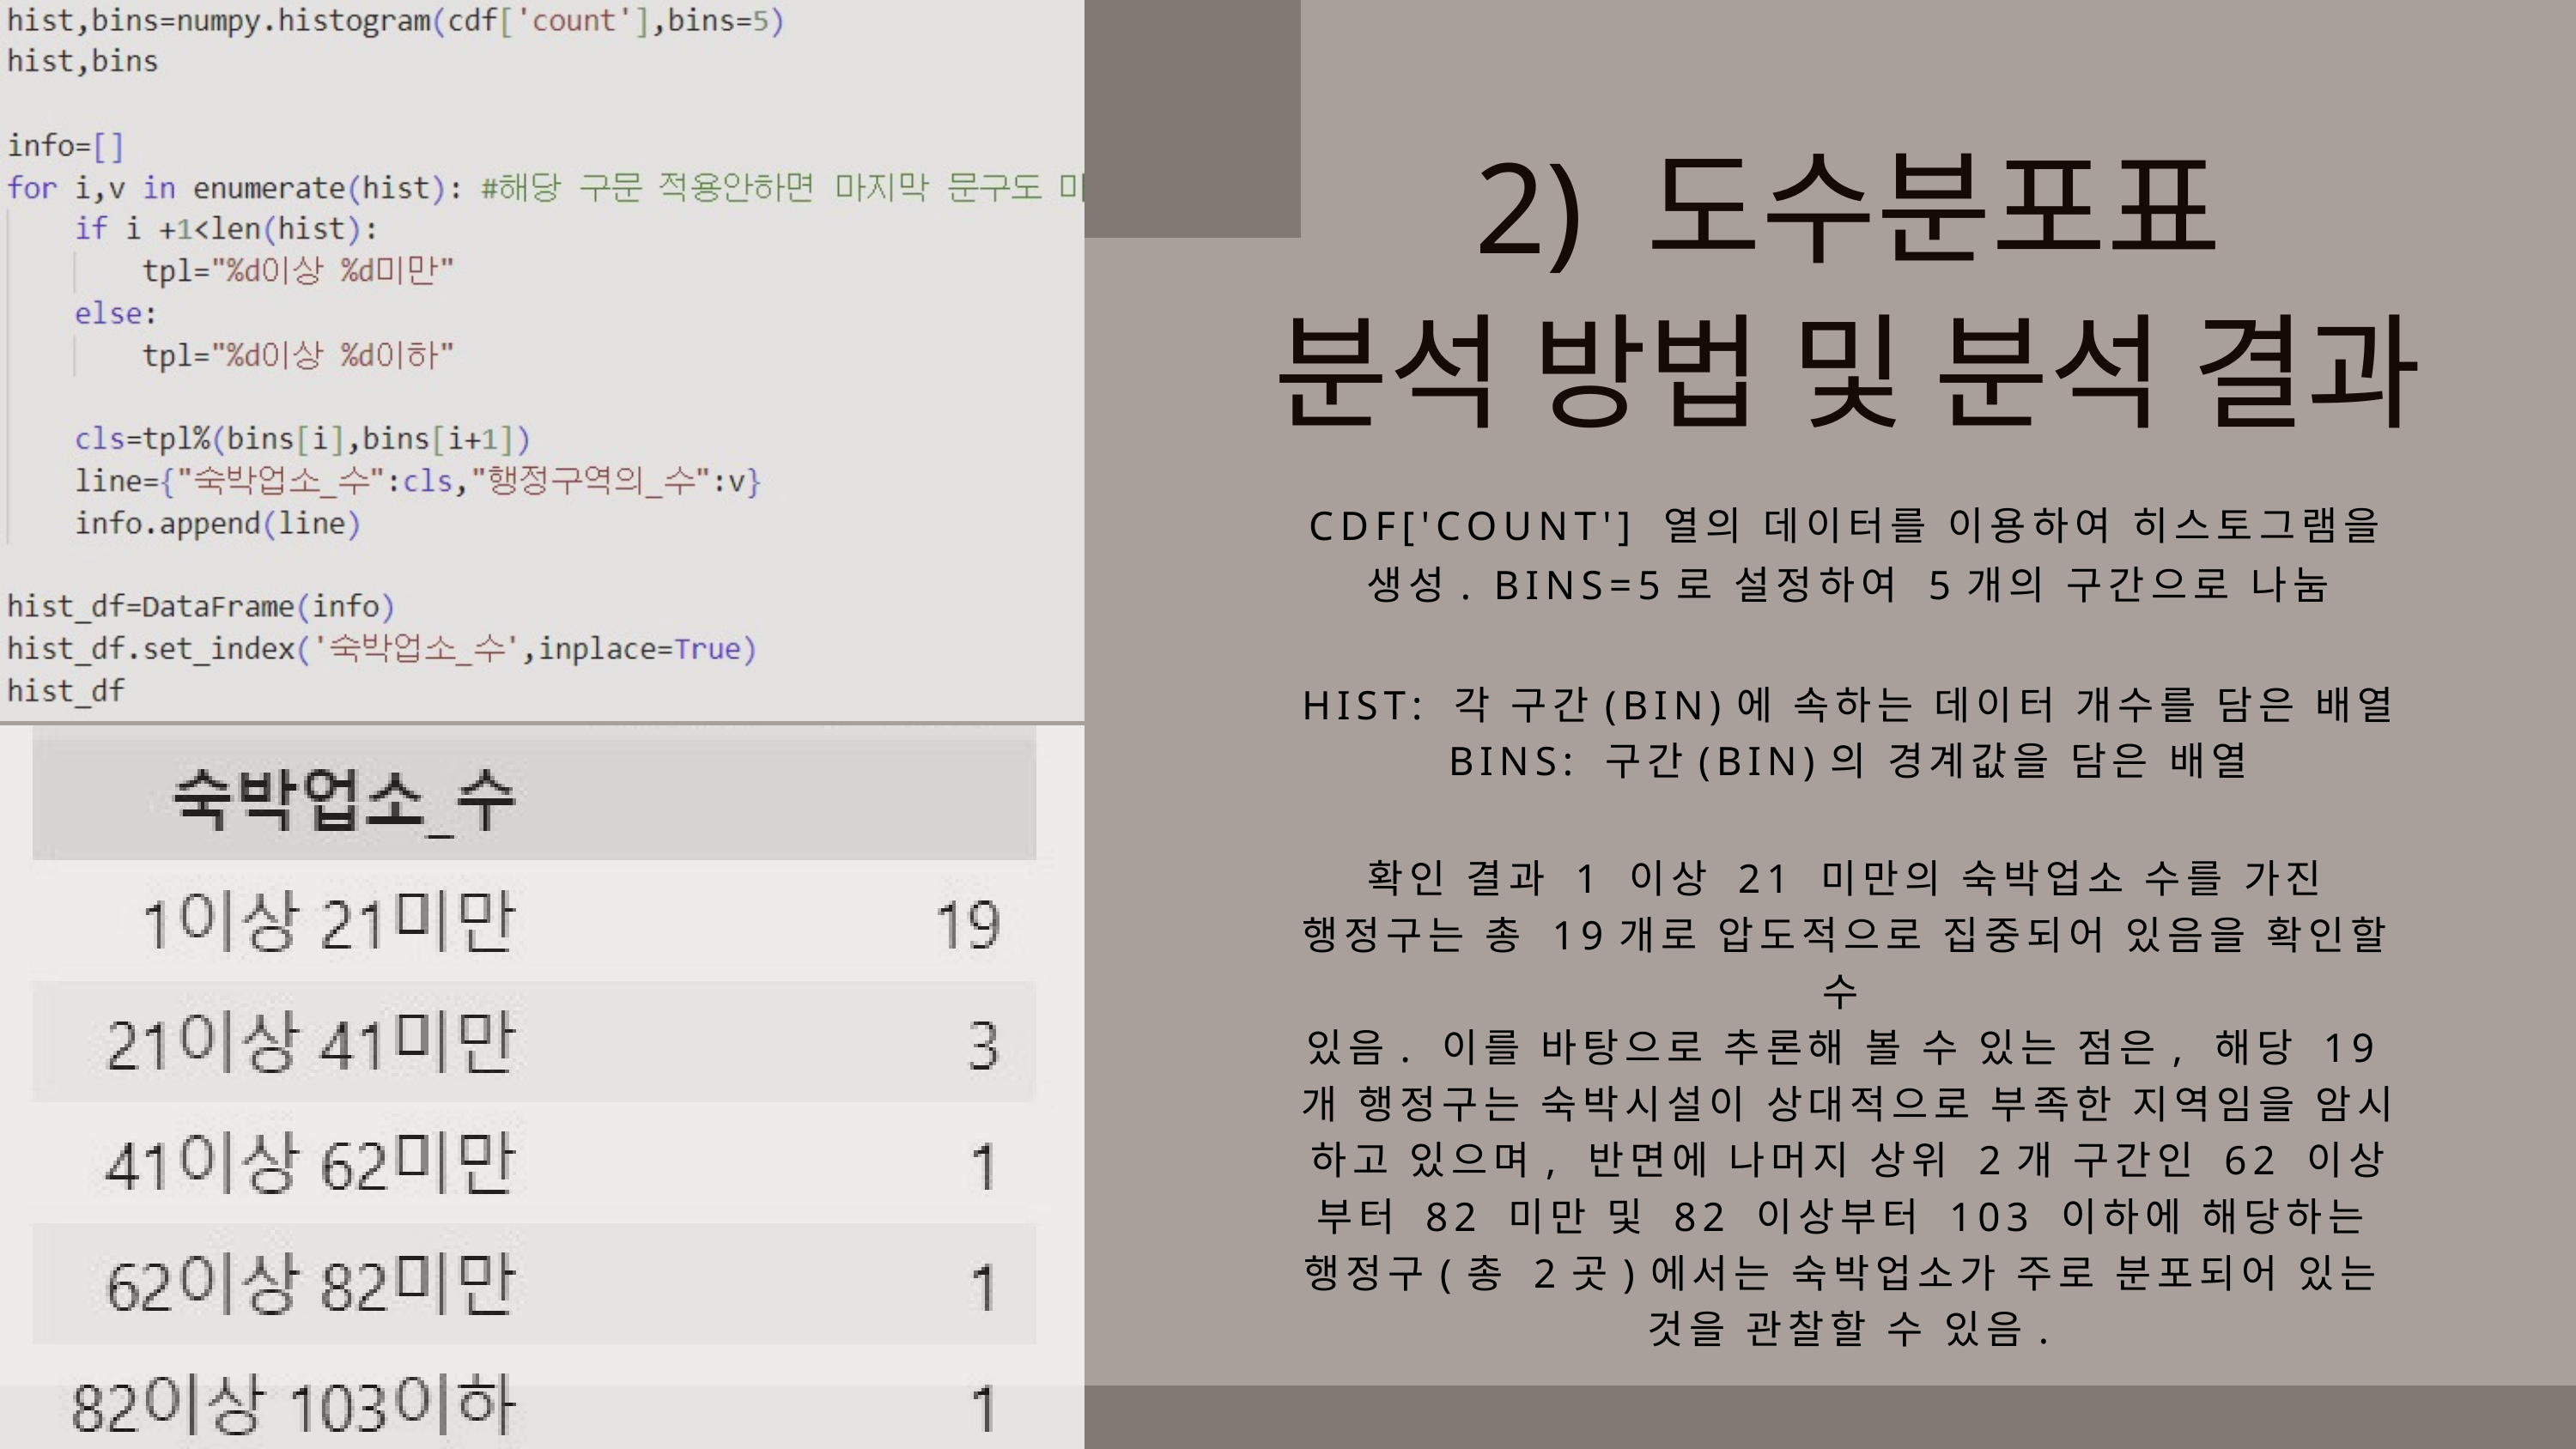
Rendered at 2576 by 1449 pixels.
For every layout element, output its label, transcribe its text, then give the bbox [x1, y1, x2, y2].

text_box CDF['COUNT'] 열의 데이터를 이용하여 히스토그램을 생성. BINS=5로 설정하여 5개의 구간으로 나눔 [1287, 488, 2409, 608]
text_box 2) 도수분포표 [1333, 129, 2364, 280]
text_box HIST: 각 구간(BIN)에 속하는 데이터 개수를 담은 배열 BINS: 구간(BIN)의 경계값을 담은 배열 [1204, 664, 2493, 791]
text_box [0, 0, 1084, 721]
text_box [1084, 1385, 2576, 1449]
text_box 분석 방법 및 분석 결과 [1237, 293, 2459, 444]
text_box [0, 725, 1084, 1449]
text_box [1084, 0, 1302, 239]
text_box 확인 결과 1 이상 21 미만의 숙박업소 수를 가진 행정구는 총 19개로 압도적으로 집중되어 있음을 확인할 수 있음. 이를 바탕으로 추론해 볼 수 있는 점은, 해당 19개 행정구는 숙박시설이 상대적으로 부족한 지역임을 암시 하고 있으며, 반면에 나머지 상위 2개 구간인 62 이상 부터 82 미만 및 82 이상부터 103 이하에 해당하는 행정구(총 2곳)에서는 숙박업소가 주로 분포되어 있는 것을 관찰할 수 있음. [1287, 845, 2409, 1352]
